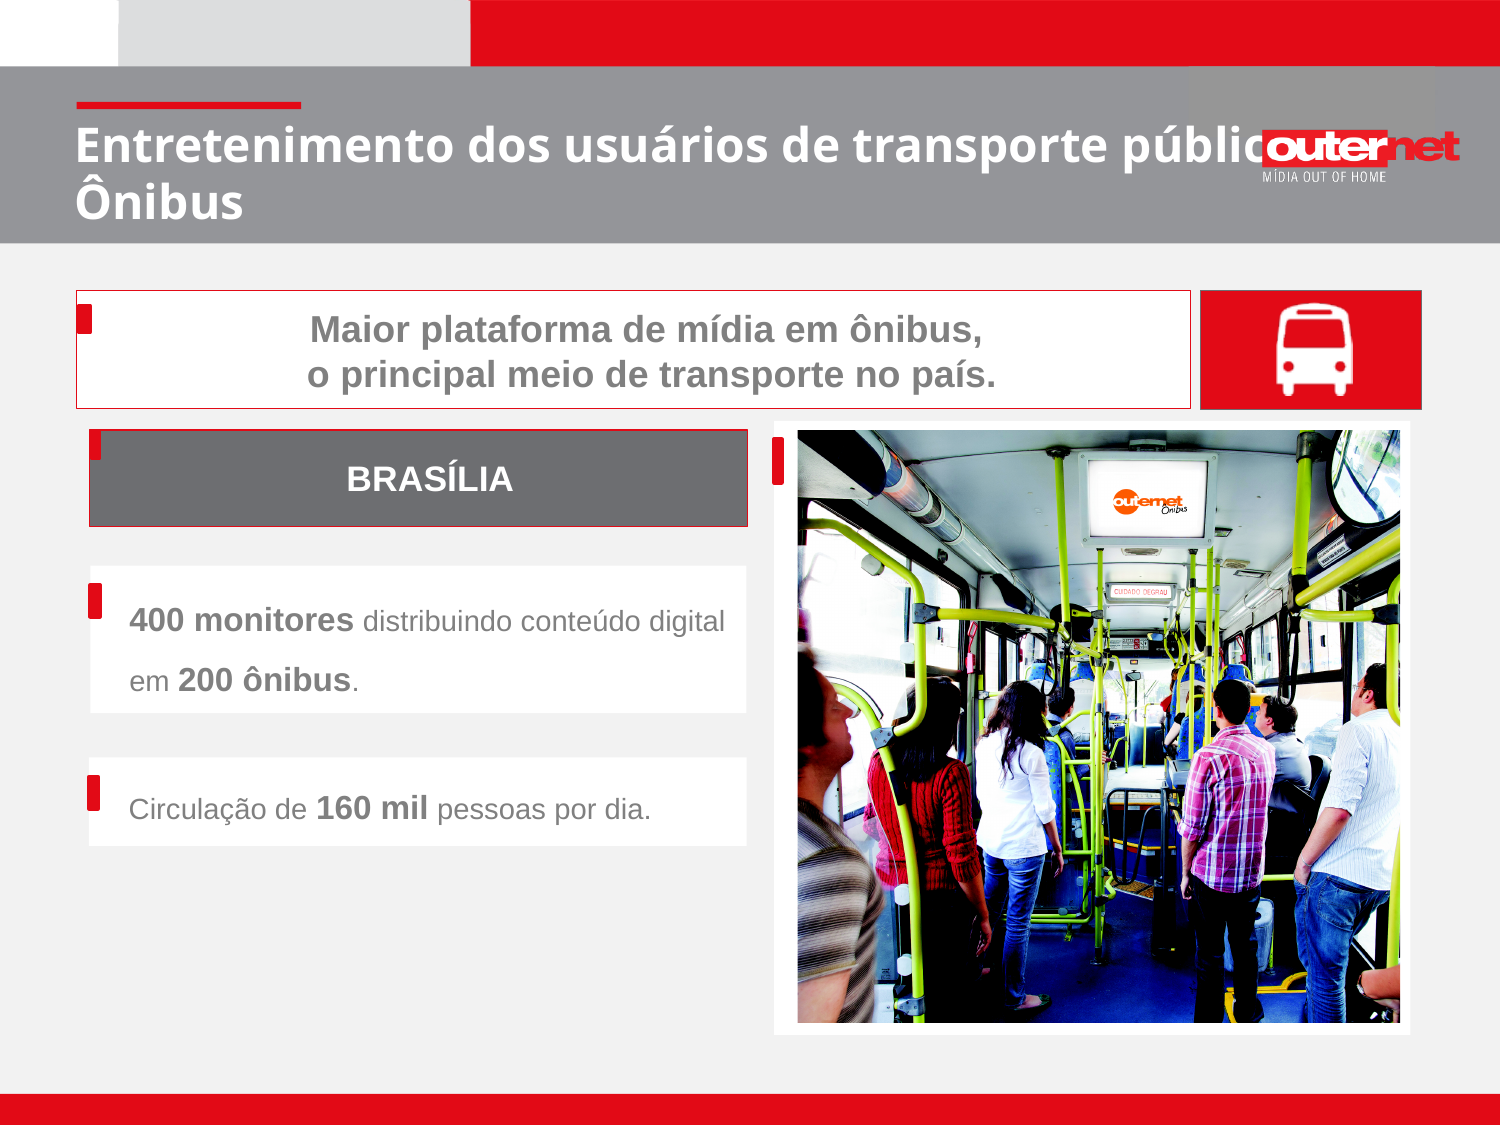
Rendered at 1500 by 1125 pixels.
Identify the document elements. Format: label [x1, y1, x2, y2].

picture [0, 67, 1500, 243]
text_box [59, 101, 1436, 239]
text_box [75, 290, 1422, 1036]
